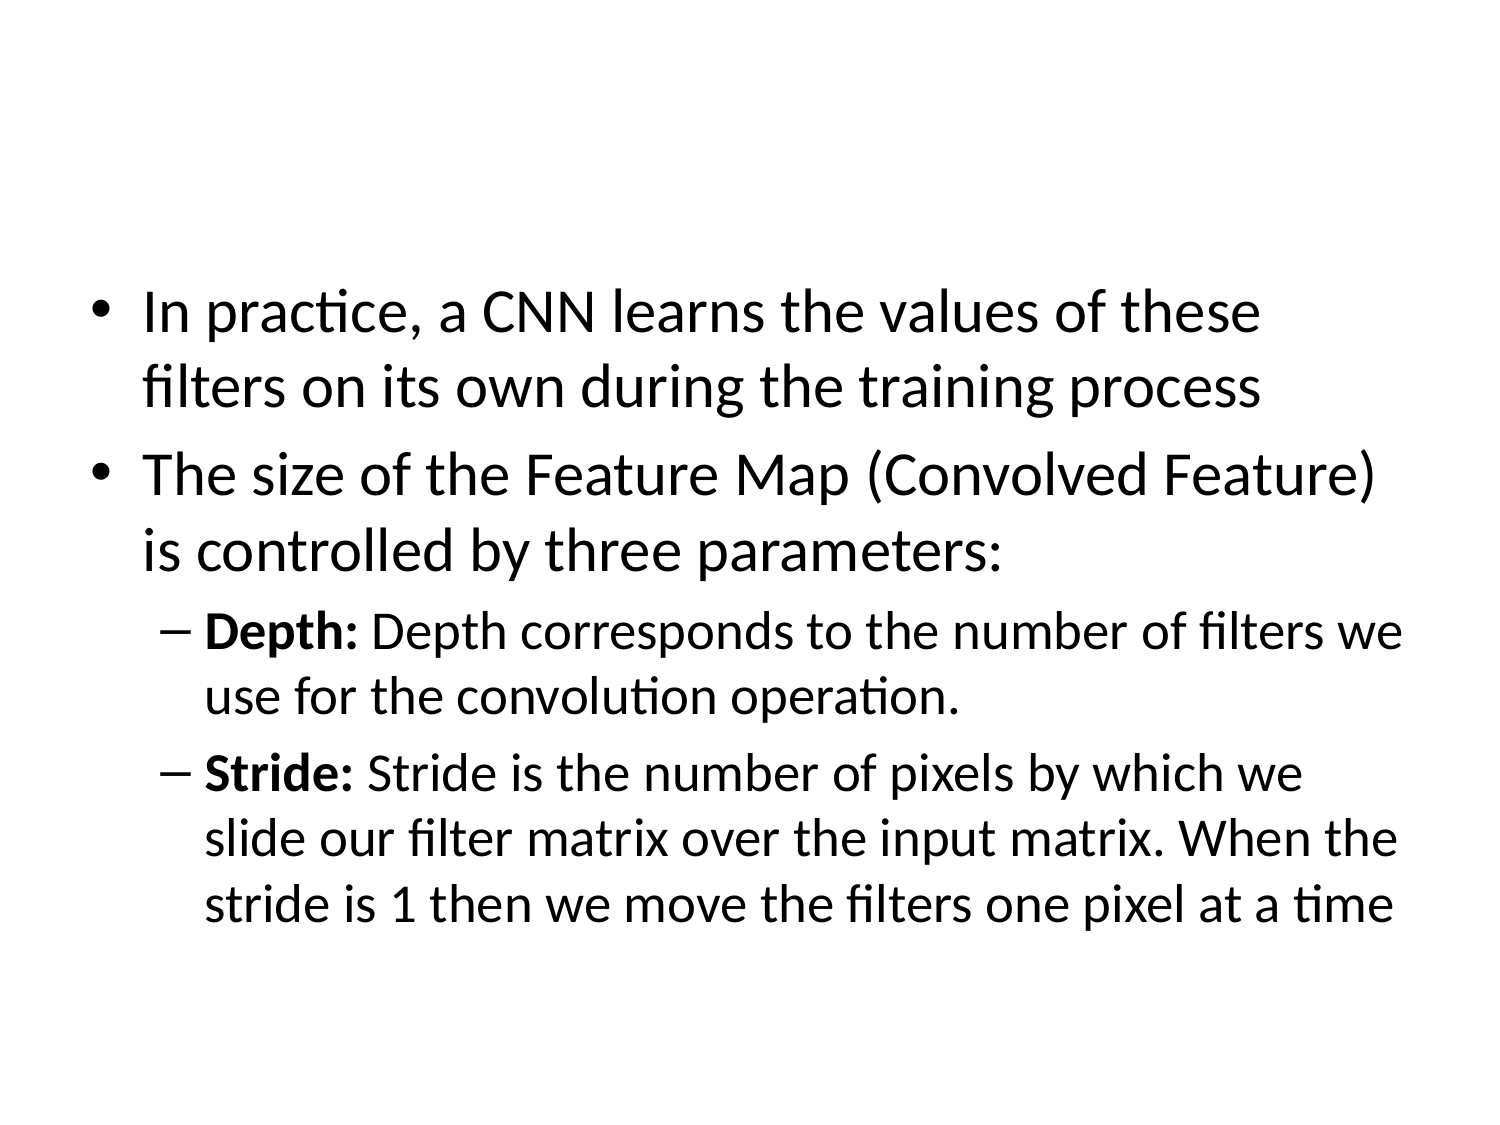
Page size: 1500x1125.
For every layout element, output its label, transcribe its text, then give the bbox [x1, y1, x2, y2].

list In practice, a CNN learns the values of these filters on its own during the training process The size of the Feature Map (Convolved Feature) is controlled by three parameters: Depth: Depth corresponds to the number of filters we use for the convolution operation. Stride: Stride is the number of pixels by which we slide our filter matrix over the input matrix. When the stride is 1 then we move the filters one pixel at a time [75, 262, 1425, 1005]
